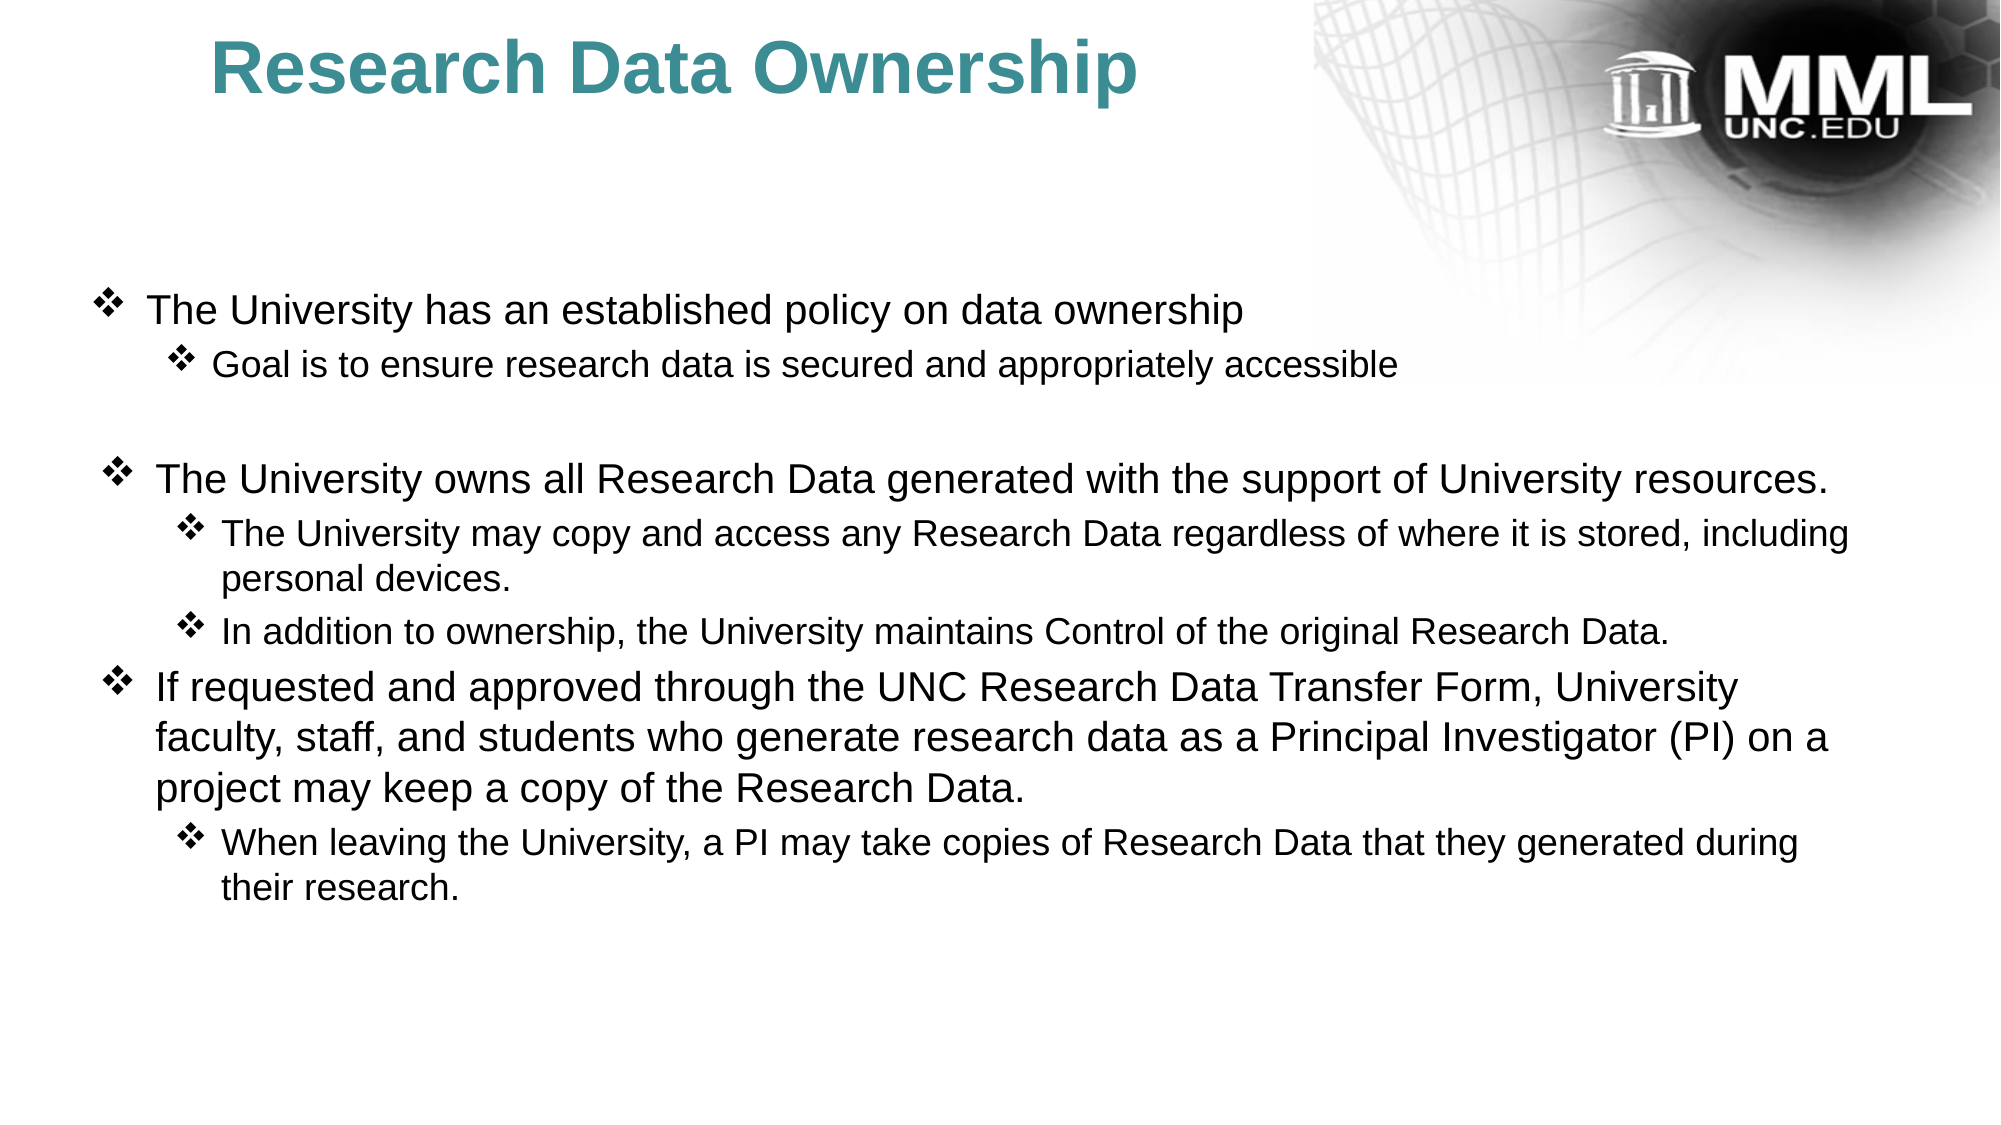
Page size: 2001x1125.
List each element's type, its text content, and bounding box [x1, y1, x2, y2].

picture [0, 0, 2000, 1125]
list The University has an established policy on data ownership Goal is to ensure research data is secured and appropriately accessible The University owns all Research Data generated with the support of University resources. The University may copy and access any Research Data regardless of where it is stored, including personal devices. In addition to ownership, the University maintains Control of the original Research Data. If requested and approved through the UNC Research Data Transfer Form, University faculty, staff, and students who generate research data as a Principal Investigator (PI) on a project may keep a copy of the Research Data. When leaving the University, a PI may take copies of Research Data that they generated during their research. [75, 275, 1875, 955]
title Research Data Ownership [0, 11, 1350, 117]
